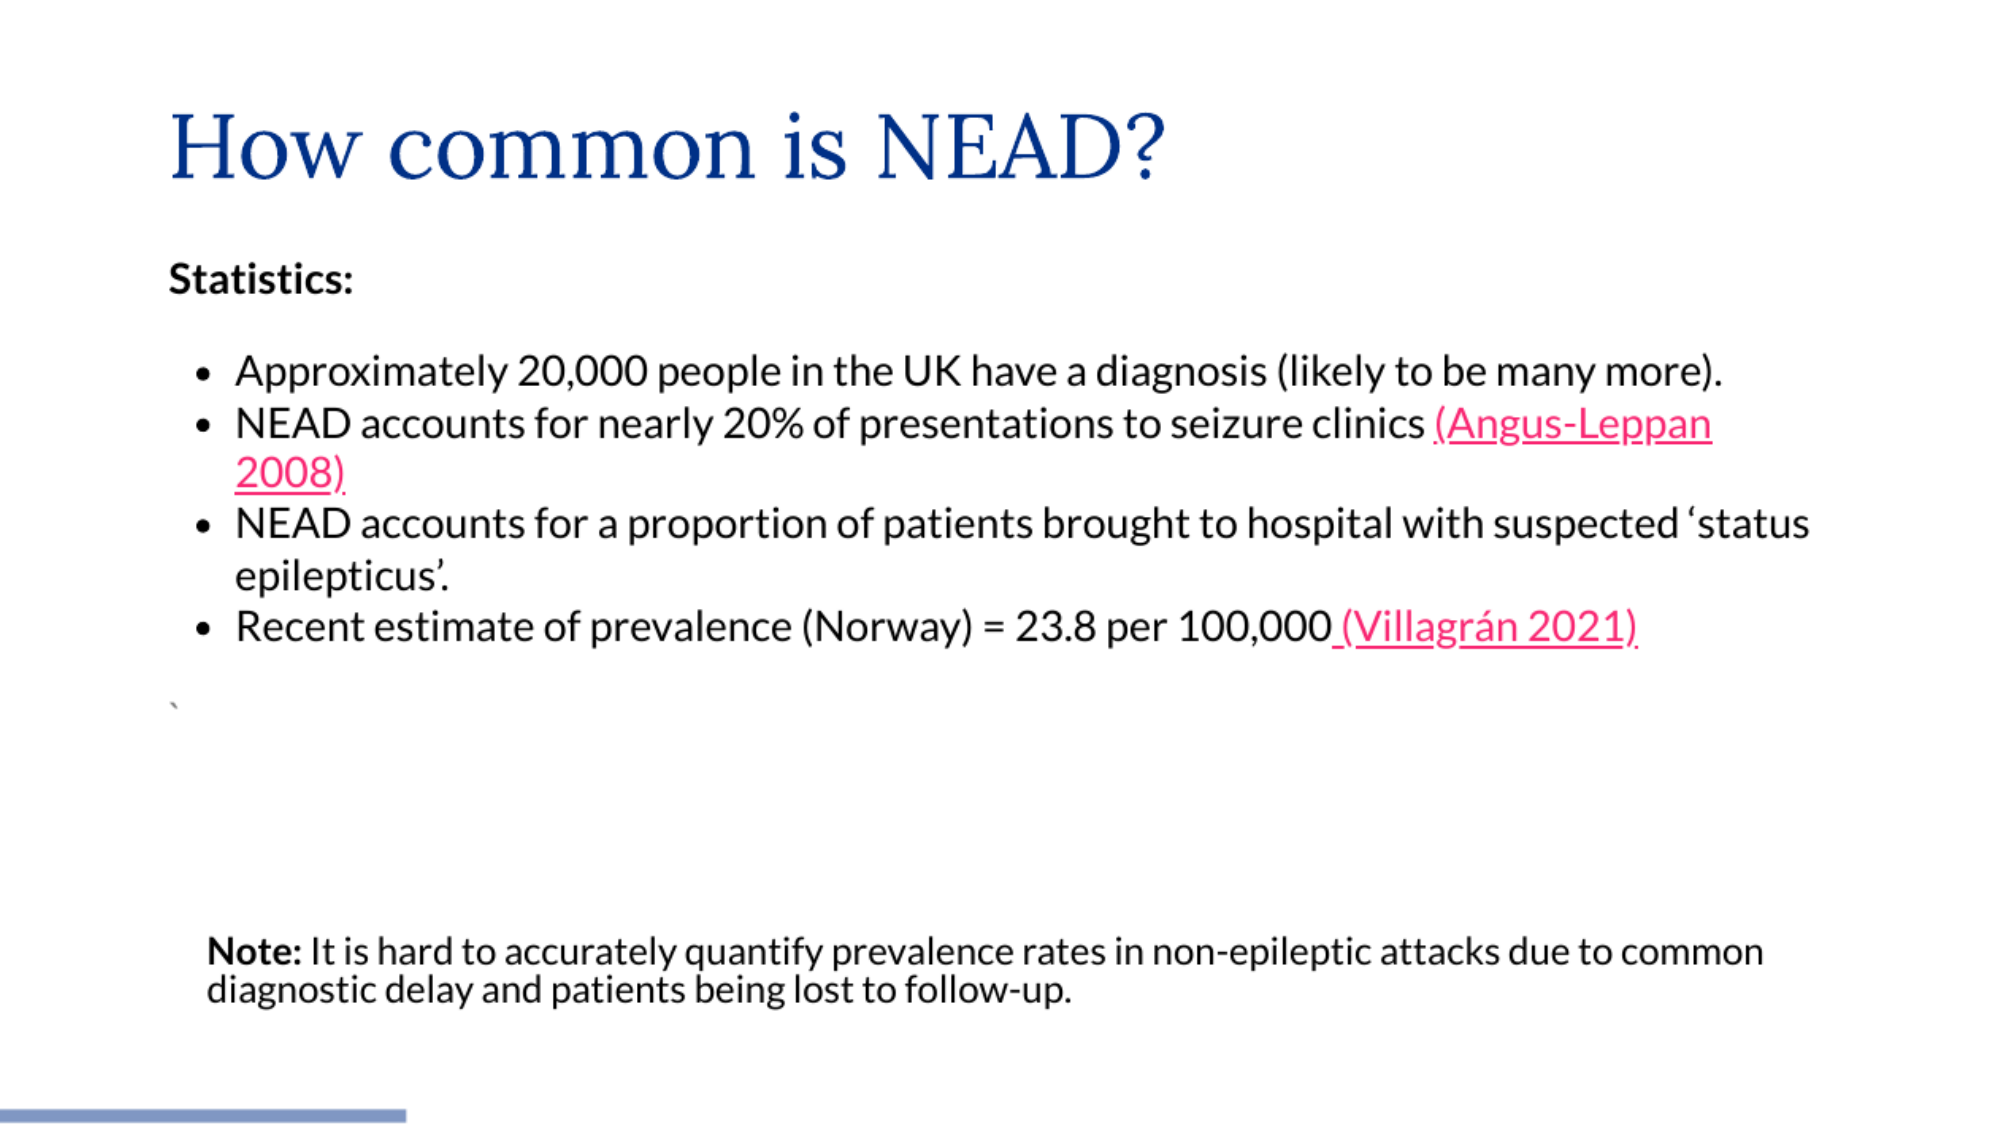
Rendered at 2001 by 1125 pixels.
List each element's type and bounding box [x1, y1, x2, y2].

list [0, 0, 2000, 1125]
